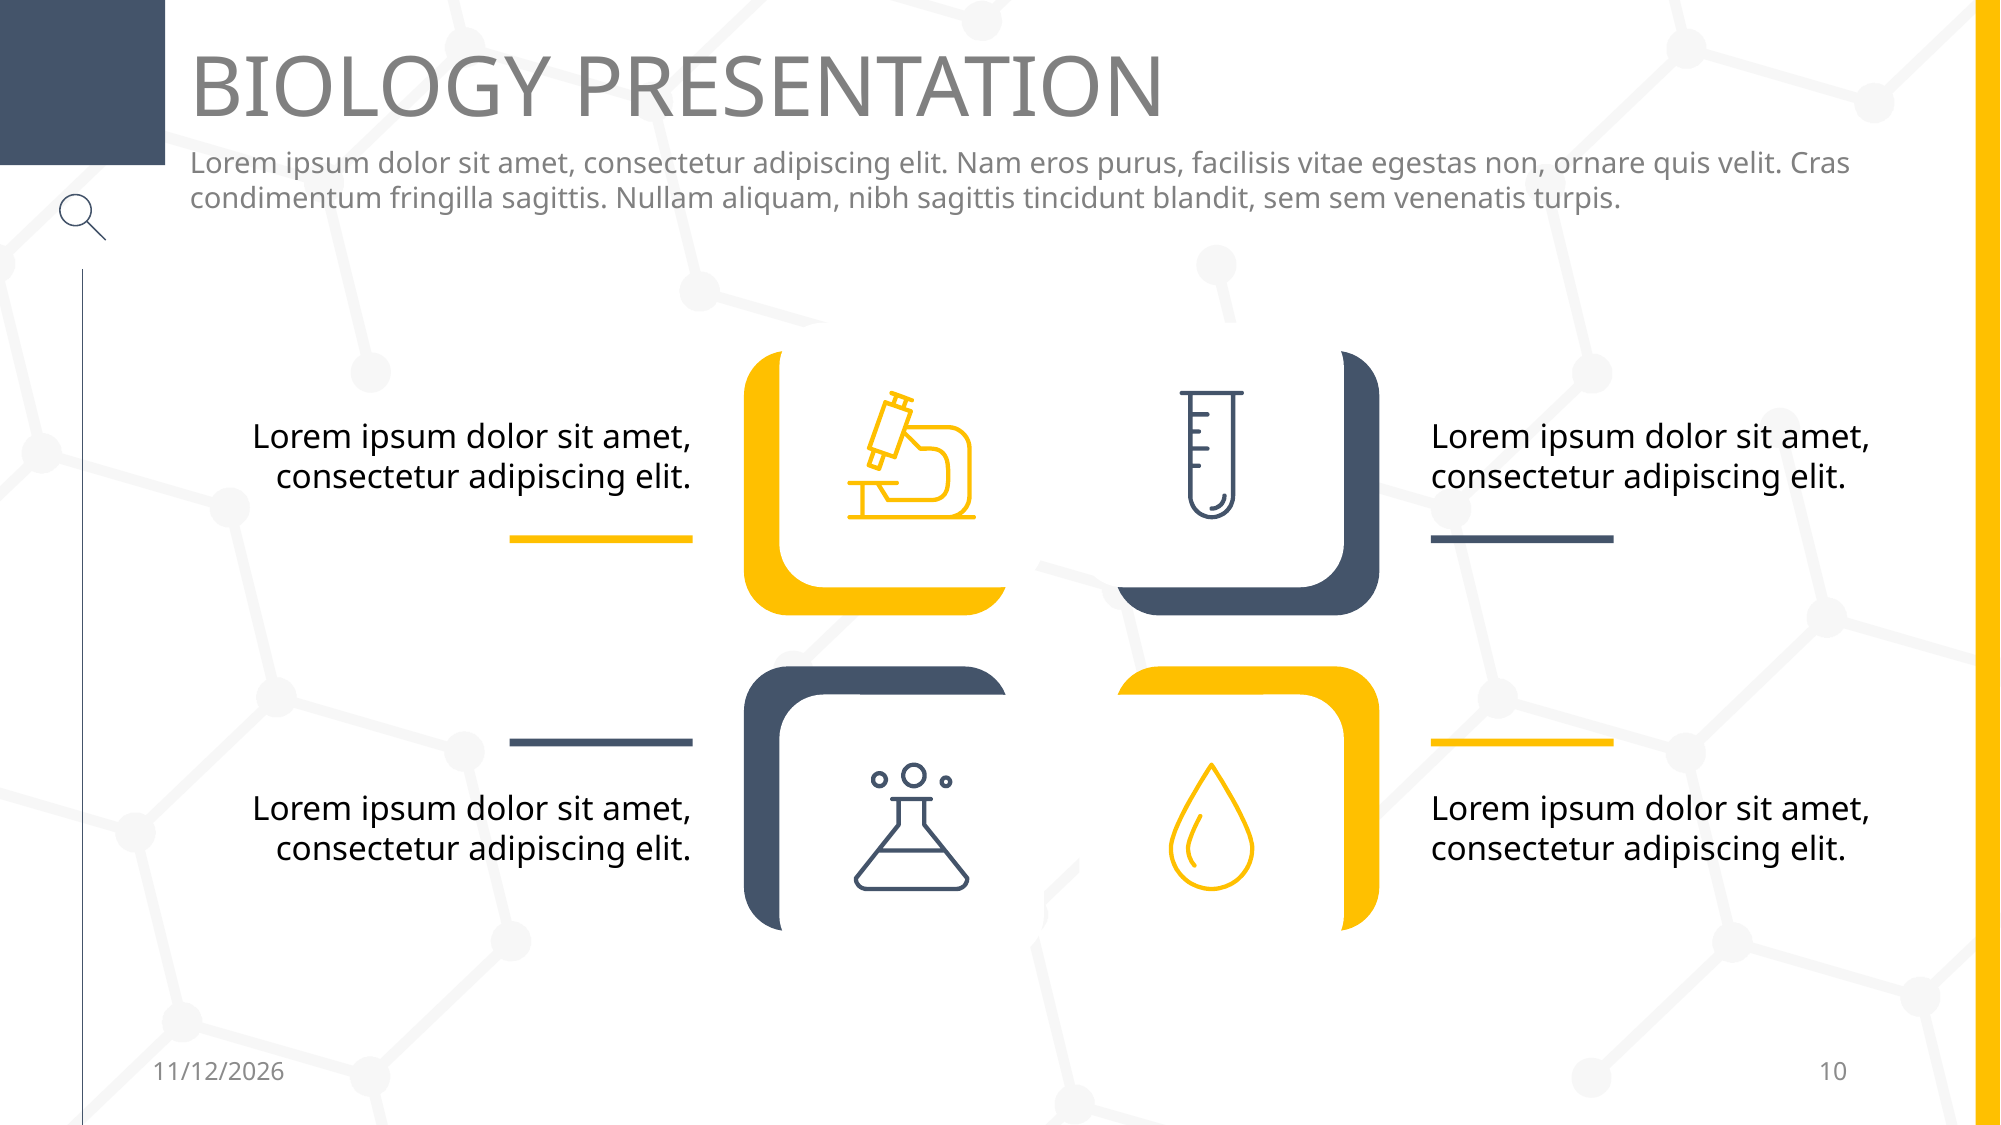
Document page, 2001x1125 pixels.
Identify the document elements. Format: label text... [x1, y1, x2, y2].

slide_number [137, 1042, 588, 1103]
text_box [1430, 738, 1615, 747]
text_box [778, 693, 1045, 961]
text_box [1430, 534, 1615, 544]
text_box [847, 390, 976, 520]
text_box Lorem ipsum dolor sit amet, consectetur adipiscing elit. Nam eros purus, facilisis vitae egestas non, ornare quis velit. Cras condimentum fringilla sagittis. Nullam aliquam, nibh sagittis tincidunt blandit, sem sem venenatis turpis. [189, 144, 1917, 215]
text_box [1078, 321, 1345, 589]
text_box [742, 665, 1007, 932]
text_box Lorem ipsum dolor sit amet, consectetur adipiscing elit. [1430, 415, 1917, 496]
text_box Lorem ipsum dolor sit amet, consectetur adipiscing elit. [216, 415, 693, 496]
text_box [509, 738, 694, 747]
text_box Lorem ipsum dolor sit amet, consectetur adipiscing elit. [216, 786, 693, 867]
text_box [853, 762, 970, 892]
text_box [1179, 390, 1244, 520]
text_box [1116, 665, 1381, 932]
slide_number 10 [1412, 1042, 1863, 1103]
text_box [742, 350, 1007, 617]
text_box Lorem ipsum dolor sit amet, consectetur adipiscing elit. [1430, 786, 1917, 867]
text_box BIOLOGY PRESENTATION [189, 32, 1917, 133]
text_box [1116, 350, 1381, 617]
text_box [1078, 693, 1345, 961]
text_box [509, 534, 694, 544]
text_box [1168, 762, 1255, 892]
text_box [778, 321, 1045, 589]
